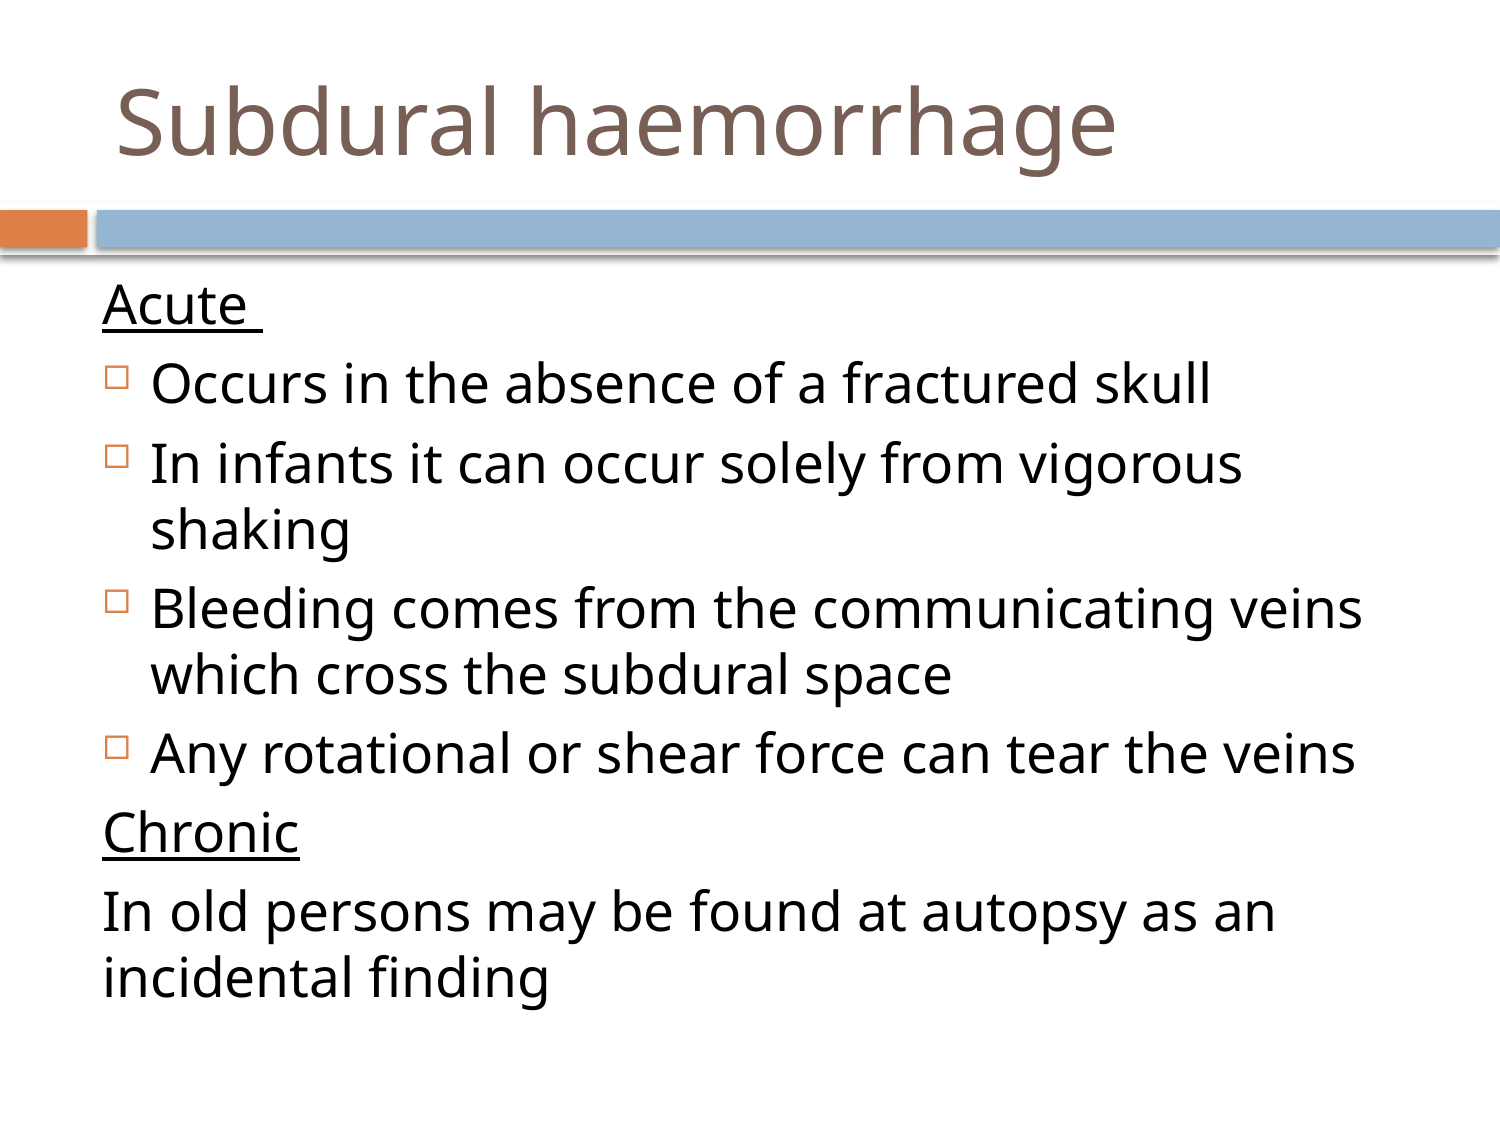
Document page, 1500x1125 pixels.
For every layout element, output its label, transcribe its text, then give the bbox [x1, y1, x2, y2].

list Acute Occurs in the absence of a fractured skull In infants it can occur solely from vigorous shaking Bleeding comes from the communicating veins which cross the subdural space Any rotational or shear force can tear the veins Chronic In old persons may be found at autopsy as an incidental finding [87, 262, 1438, 1025]
title Subdural haemorrhage [100, 37, 1438, 200]
